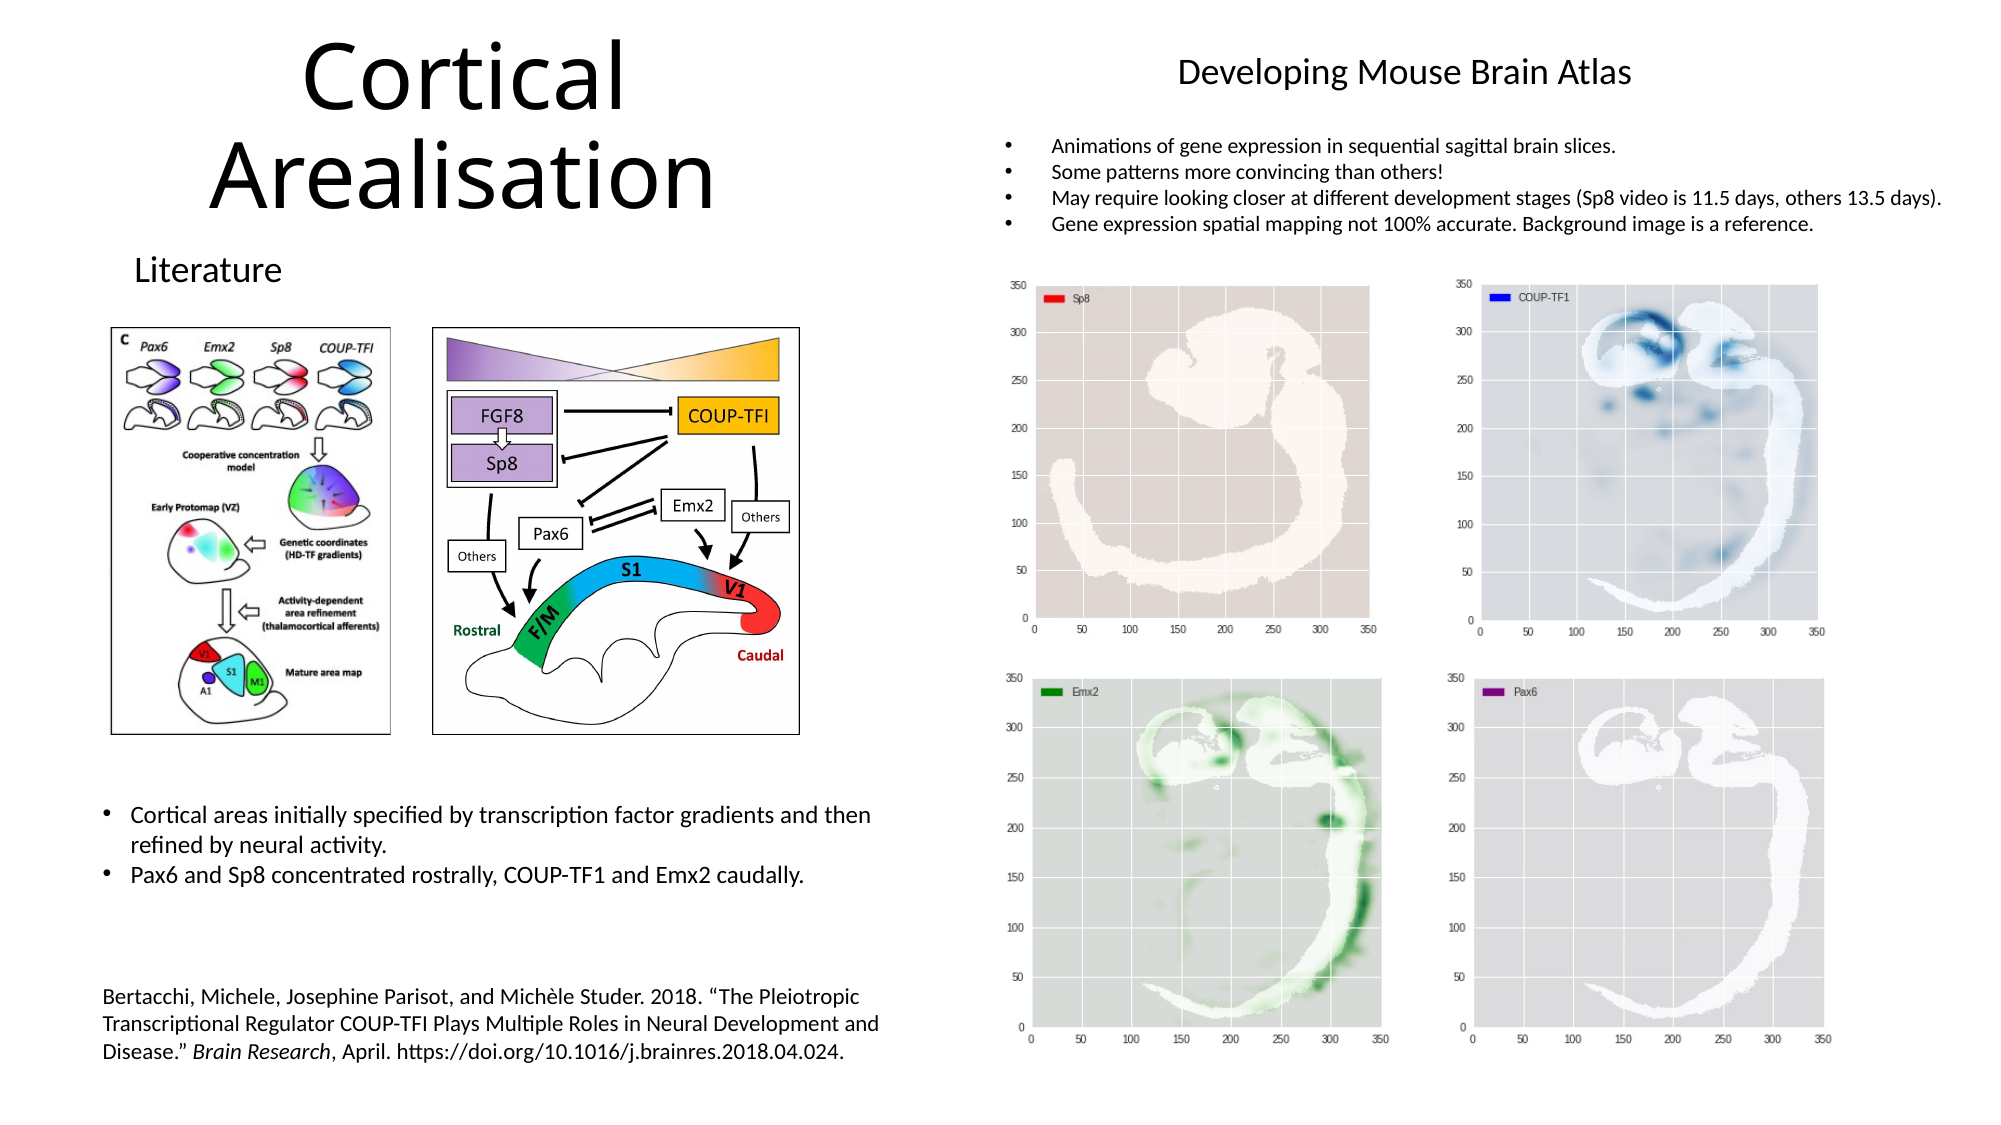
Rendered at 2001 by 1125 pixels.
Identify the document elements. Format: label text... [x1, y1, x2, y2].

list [432, 327, 800, 735]
picture [1438, 271, 1835, 652]
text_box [1251, 621, 2000, 1086]
text_box Cortical areas initially specified by transcription factor gradients and then refined by neural activity. Pax6 and Sp8 concentrated rostrally, COUP-TF1 and Emx2 caudally. [87, 790, 890, 896]
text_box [823, 231, 1562, 674]
text_box Literature [119, 237, 737, 298]
picture [992, 660, 1399, 1062]
text_box Bertacchi, Michele, Josephine Parisot, and Michèle Studer. 2018. “The Pleiotropic Transcriptional Regulator COUP-TFI Plays Multiple Roles in Neural Development and Disease.” Brain Research, April. https://doi.org/10.1016/j.brainres.2018.04.024. [87, 974, 950, 1072]
picture [106, 327, 391, 735]
text_box Animations of gene expression in sequential sagittal brain slices. Some patterns more convincing than others! May require looking closer at different development stages (Sp8 video is 11.5 days, others 13.5 days). Gene expression spatial mapping not 100% accurate. Background image is a reference. [990, 124, 1972, 244]
text_box Developing Mouse Brain Atlas [1163, 39, 1715, 99]
title Cortical Arealisation [45, 20, 884, 238]
